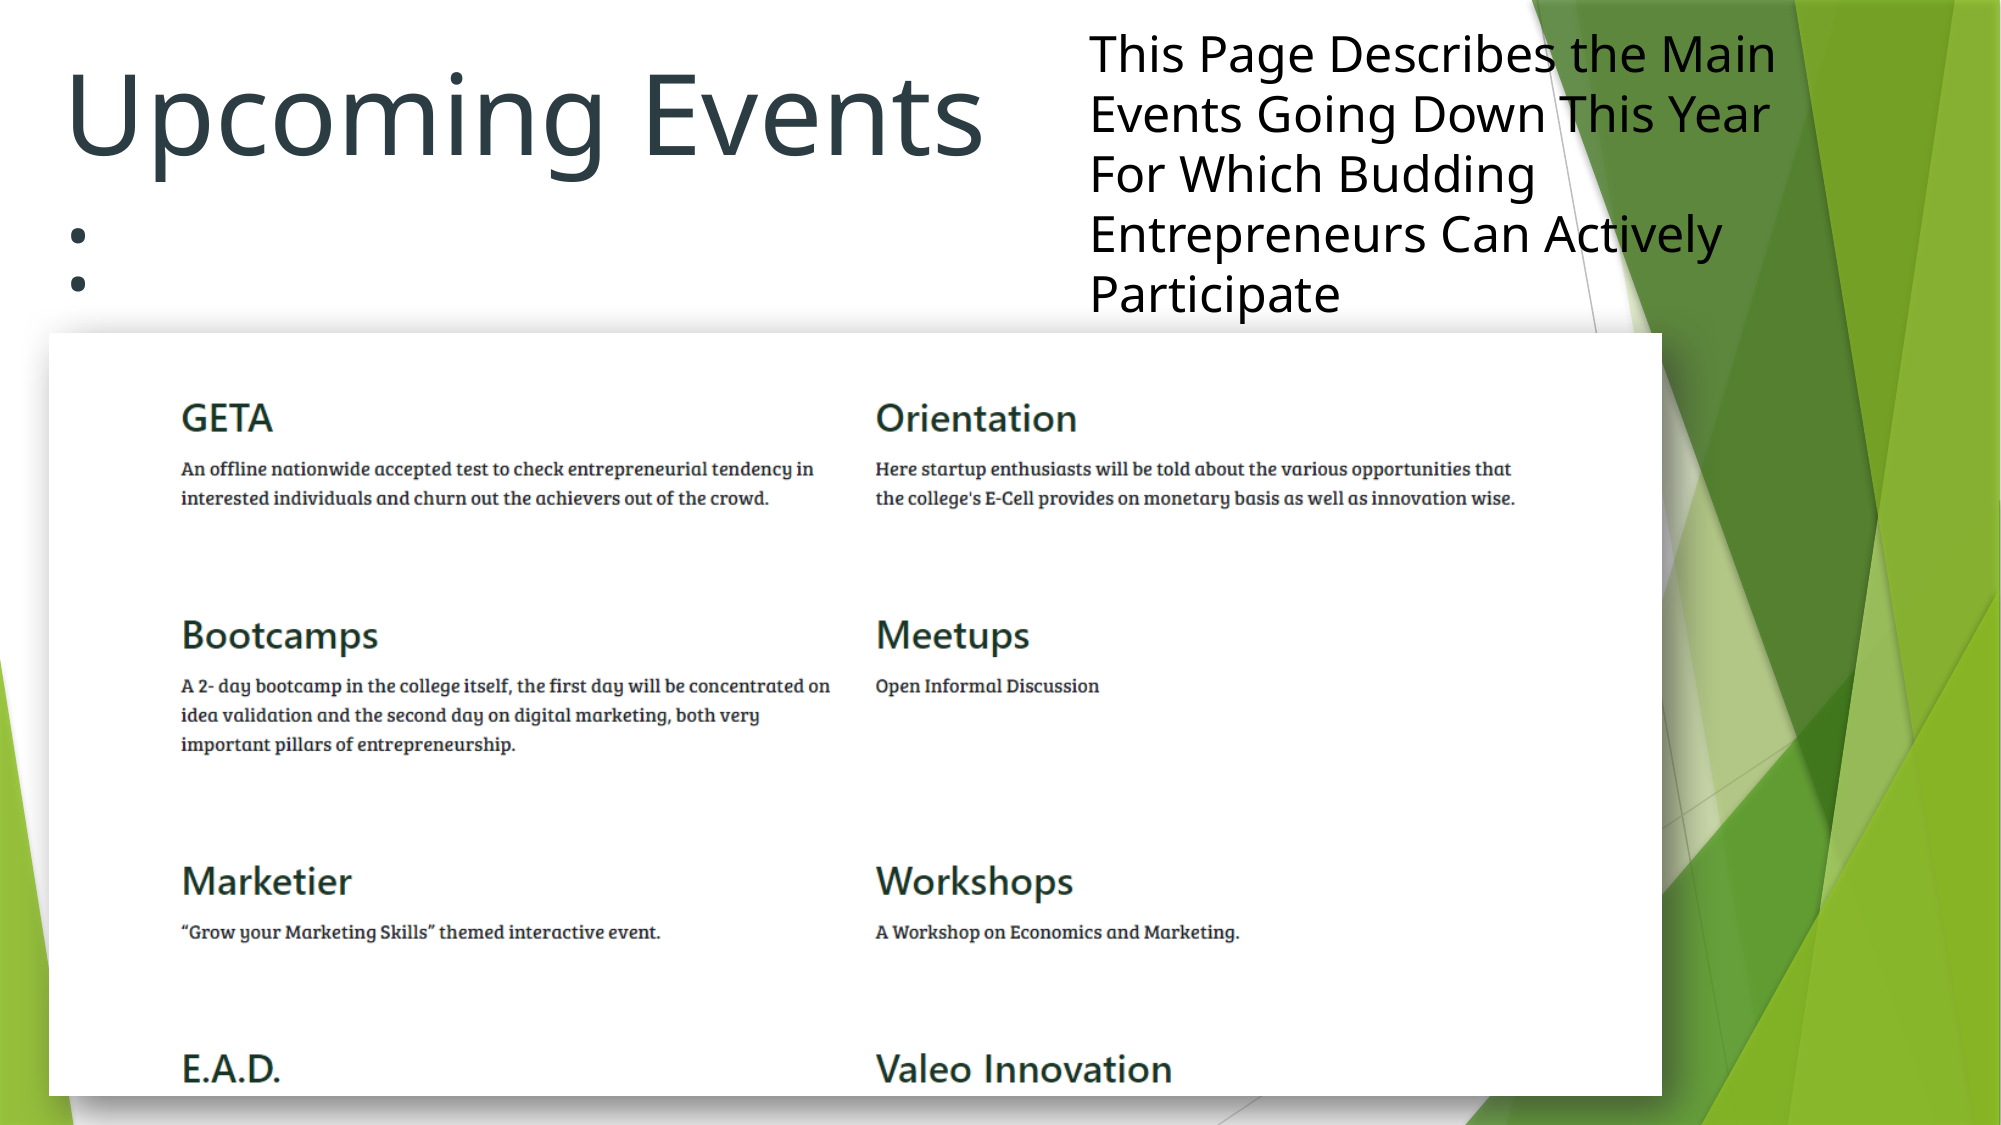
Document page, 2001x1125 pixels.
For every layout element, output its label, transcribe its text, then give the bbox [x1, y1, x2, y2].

text_box This Page Describes the Main Events Going Down This Year For Which Budding Entrepreneurs Can Actively Participate [1074, 15, 1818, 331]
picture [48, 333, 1662, 1097]
text_box Upcoming Events : [49, 35, 1012, 321]
